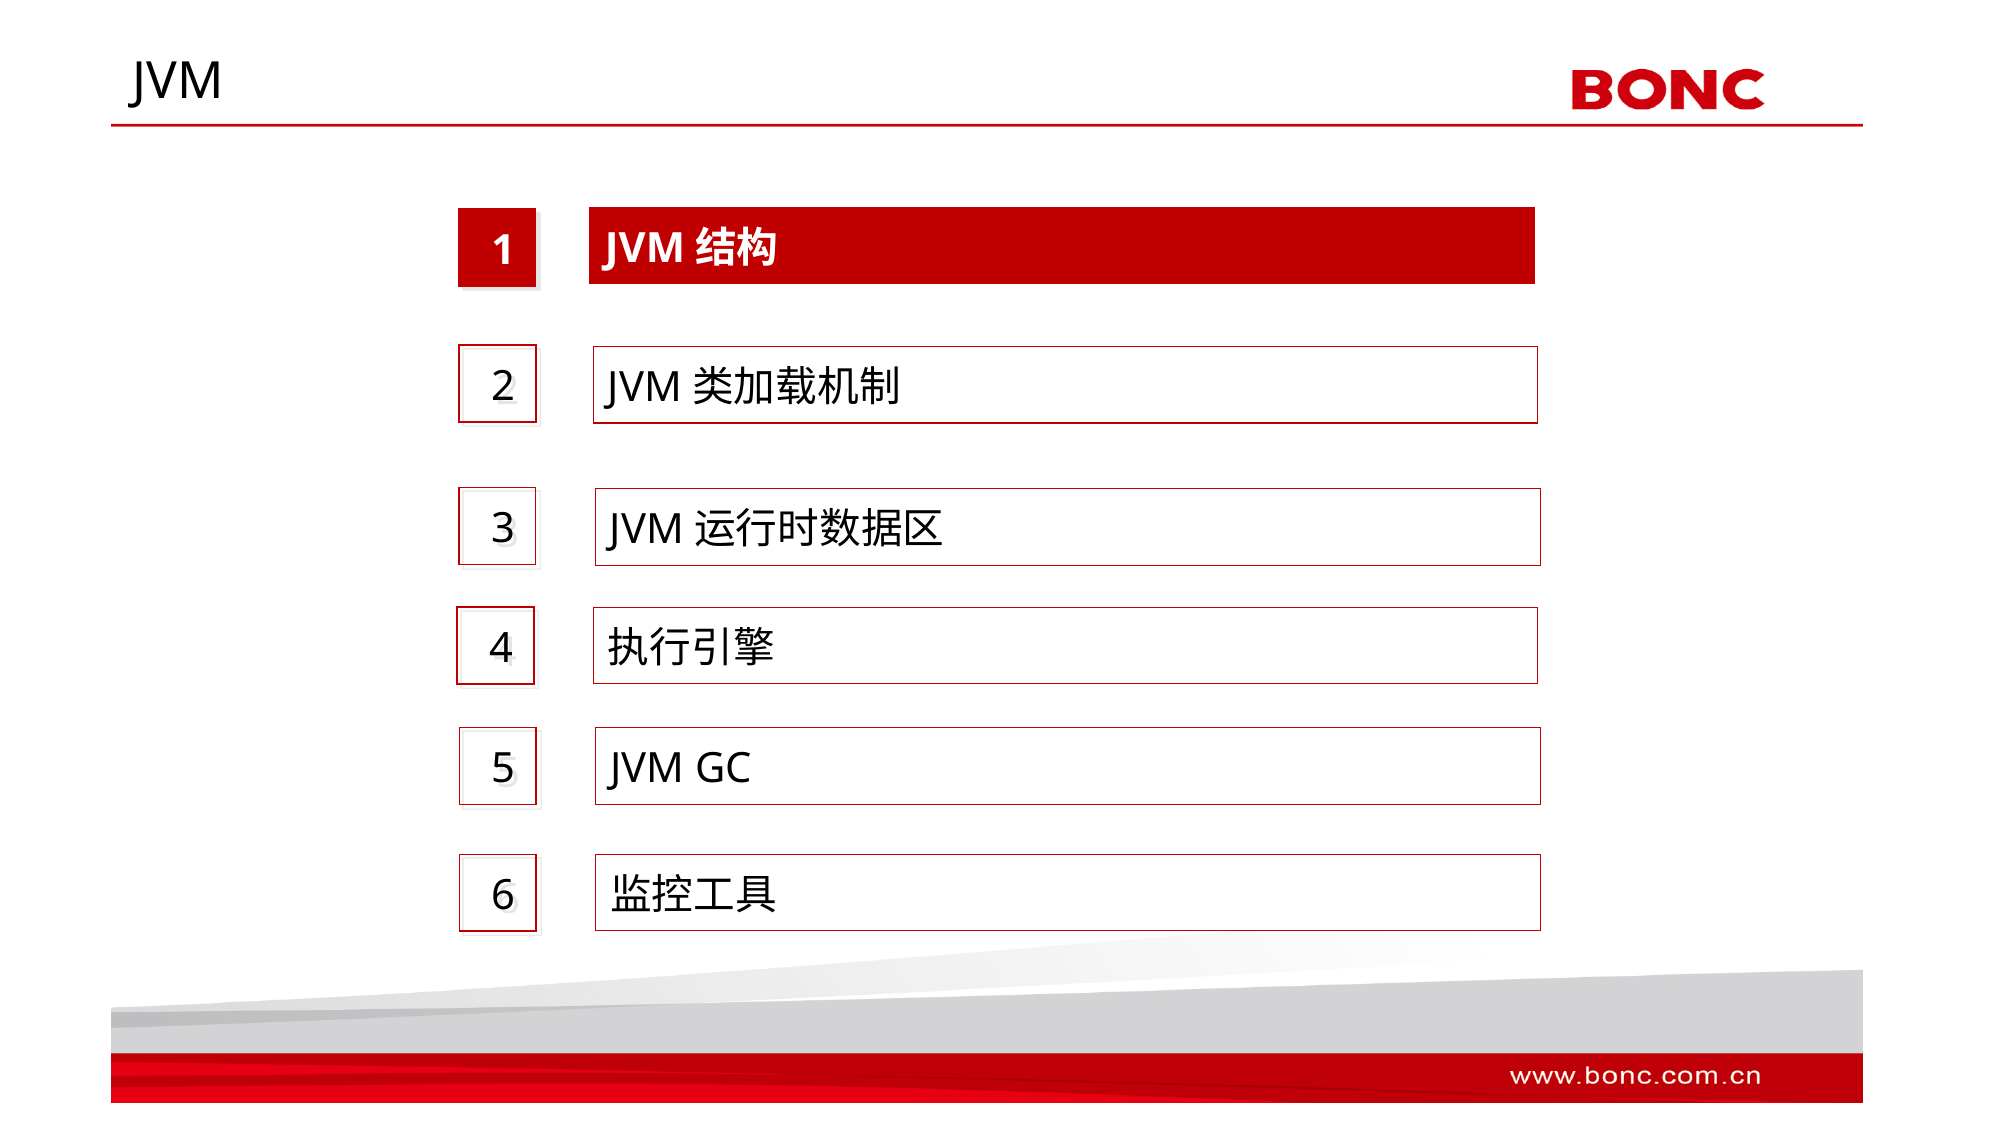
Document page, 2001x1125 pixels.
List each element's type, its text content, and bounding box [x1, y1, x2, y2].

text_box 2 [459, 345, 536, 422]
text_box 6 [459, 854, 537, 932]
picture [111, 6, 1863, 1103]
text_box 3 [458, 487, 536, 565]
text_box 1 [458, 209, 536, 286]
title JVM [117, 47, 976, 118]
text_box JVM结构 [589, 207, 1535, 284]
text_box JVM类加载机制 [593, 346, 1538, 424]
text_box JVM运行时数据区 [595, 488, 1541, 566]
text_box 监控工具 [595, 854, 1541, 931]
text_box 执行引擎 [593, 607, 1538, 684]
text_box JVM GC [595, 727, 1541, 805]
text_box 5 [459, 727, 537, 805]
text_box 4 [457, 607, 534, 684]
